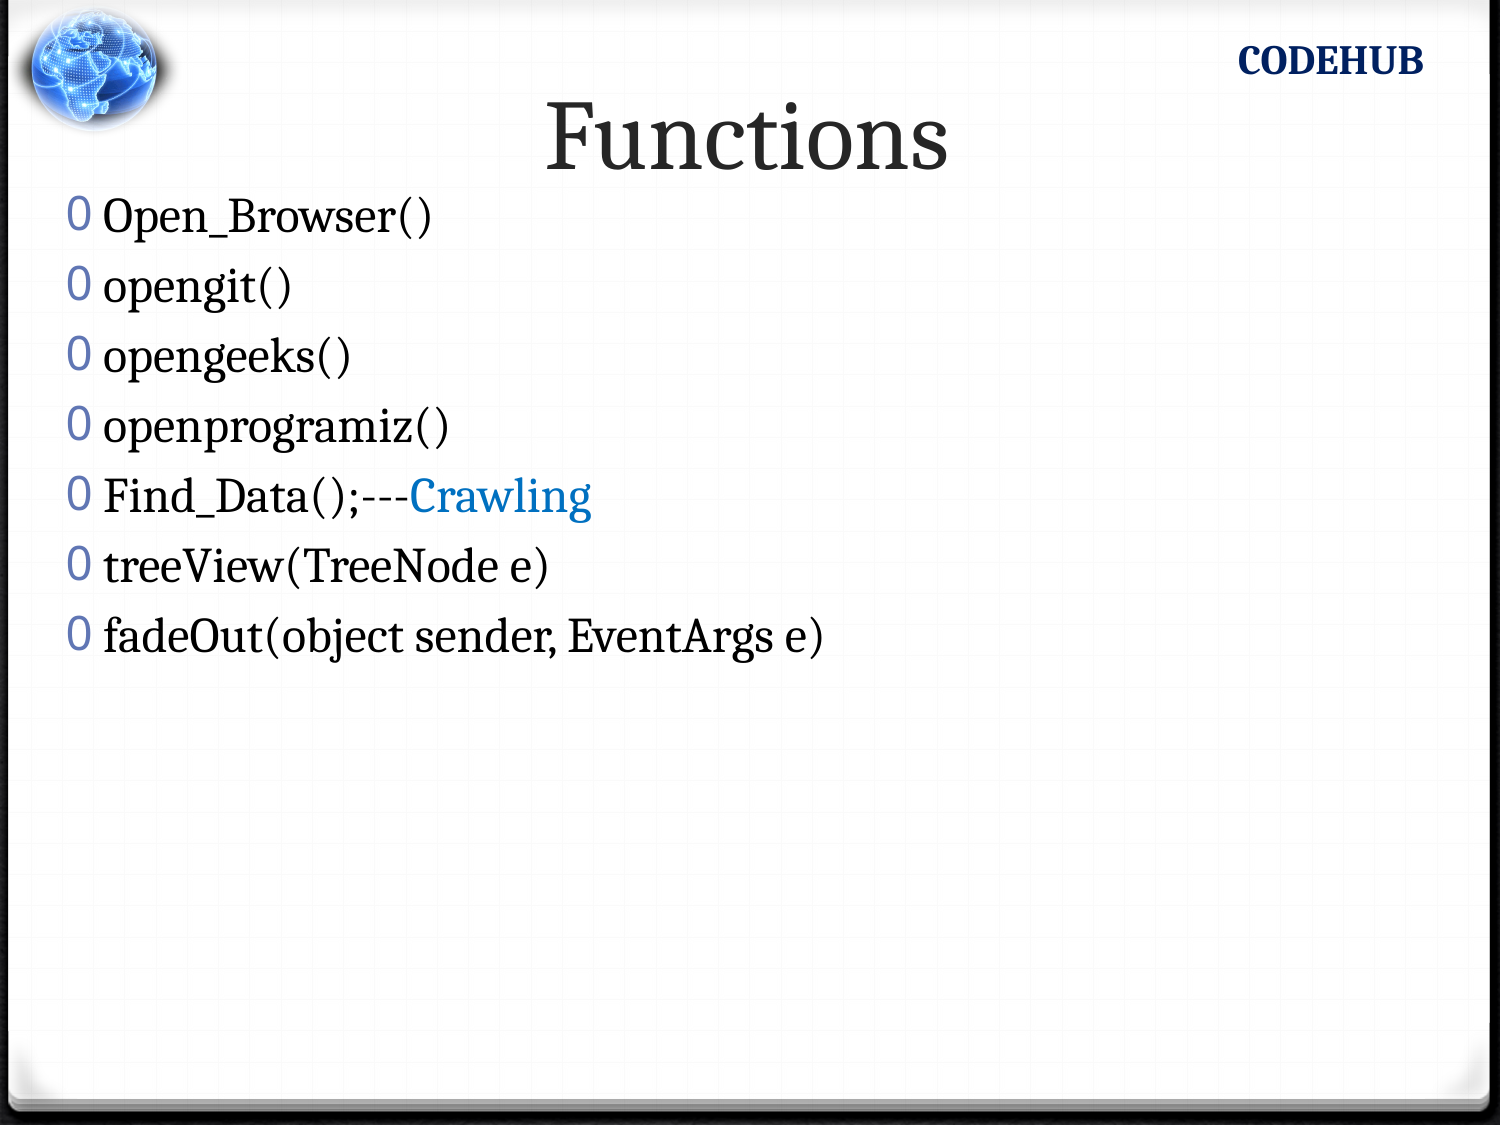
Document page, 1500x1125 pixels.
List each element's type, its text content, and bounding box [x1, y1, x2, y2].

list Open_Browser() opengit() opengeeks() openprogramiz() Find_Data();---Crawling treeView(TreeNode e) fadeOut(object sender, EventArgs e) [50, 174, 1500, 833]
text_box CODEHUB [1187, 24, 1475, 88]
title Functions [87, 75, 1407, 174]
picture [0, 0, 1500, 1125]
